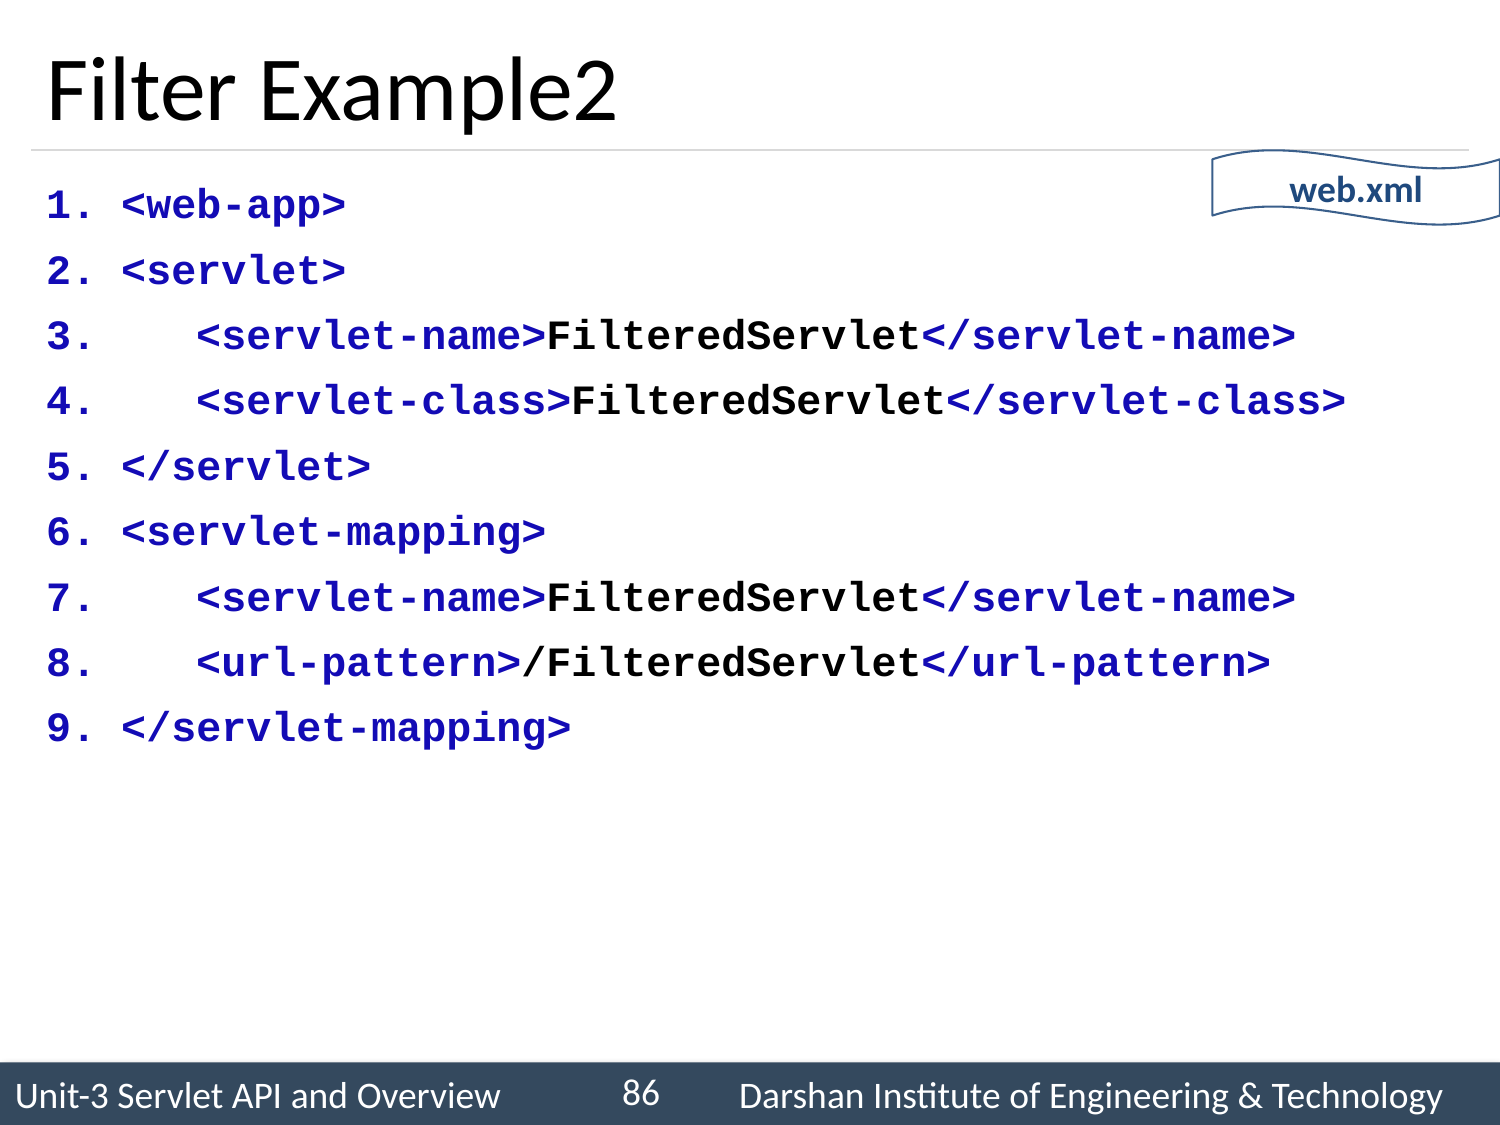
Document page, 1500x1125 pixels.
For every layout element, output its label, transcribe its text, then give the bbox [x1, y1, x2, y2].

slide_number 86 [575, 1060, 675, 1121]
list <web-app> <servlet> <servlet-name>FilteredServlet</servlet-name> <servlet-class>FilteredServlet</servlet-class> </servlet> <servlet-mapping> <servlet-name>FilteredServlet</servlet-name> <url-pattern>/FilteredServlet</url-pattern> </servlet-mapping> [31, 162, 1469, 1038]
title Filter Example2 [31, 17, 1469, 150]
text_box web.xml [1210, 148, 1500, 227]
